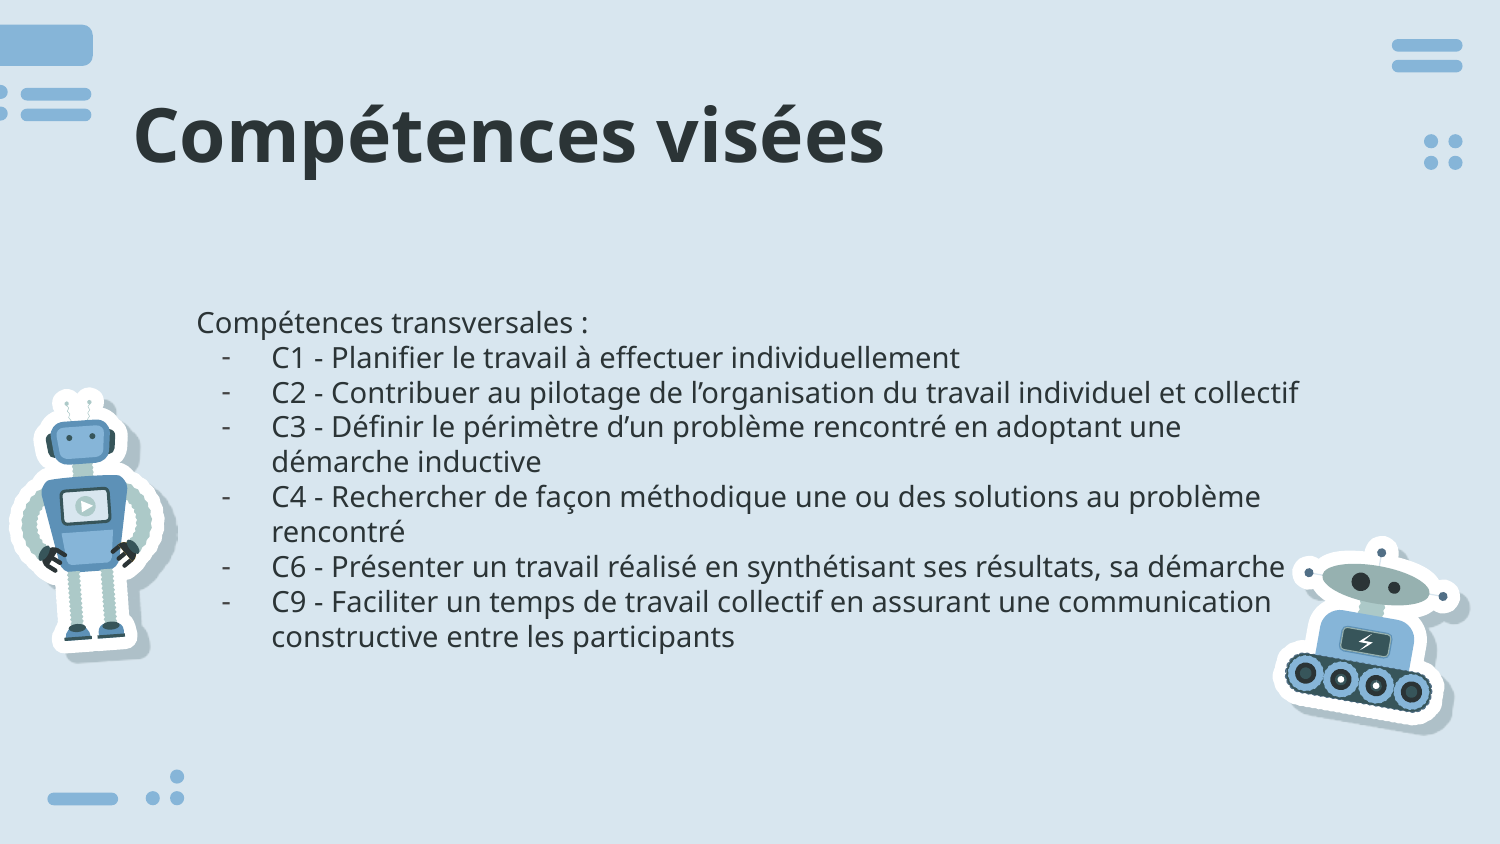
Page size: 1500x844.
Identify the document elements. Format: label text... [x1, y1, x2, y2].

text_box Compétences transversales : C1 - Planifier le travail à effectuer individuellement C2 - Contribuer au pilotage de l’organisation du travail individuel et collectif C3 - Définir le périmètre d’un problème rencontré en adoptant une démarche inductive C4 - Rechercher de façon méthodique une ou des solutions au problème rencontré C6 - Présenter un travail réalisé en synthétisant ses résultats, sa démarche C9 - Faciliter un temps de travail collectif en assurant une communication constructive entre les participants [181, 194, 1319, 764]
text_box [1293, 546, 1444, 705]
title Compétences visées [116, 72, 1383, 195]
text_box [20, 400, 153, 640]
